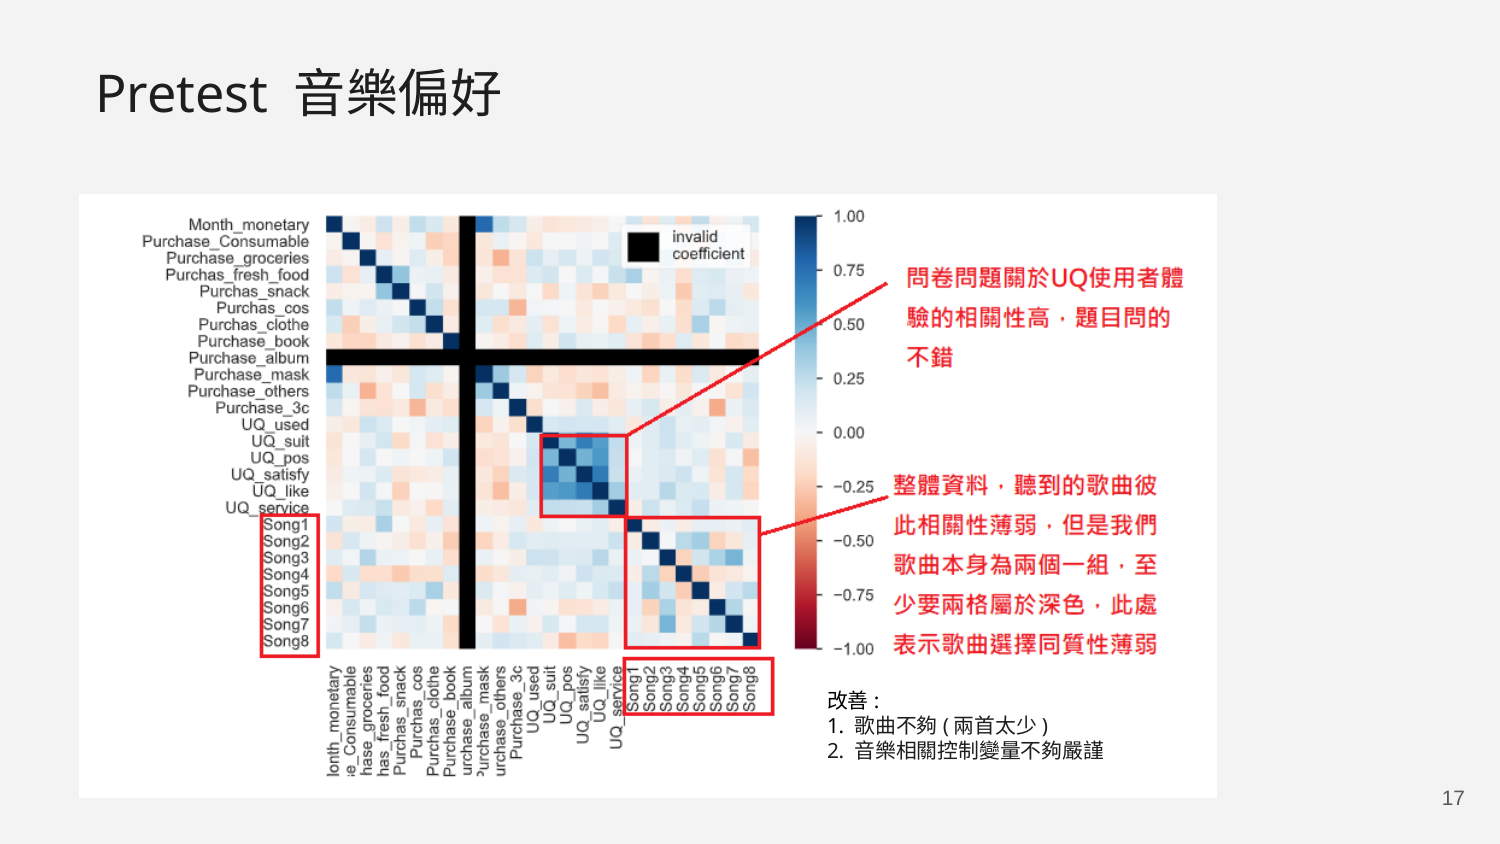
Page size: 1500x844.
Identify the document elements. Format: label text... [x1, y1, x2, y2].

title Pretest 音樂偏好 [79, 45, 712, 134]
picture [79, 194, 1217, 799]
text_box ‹#› [1389, 764, 1480, 830]
